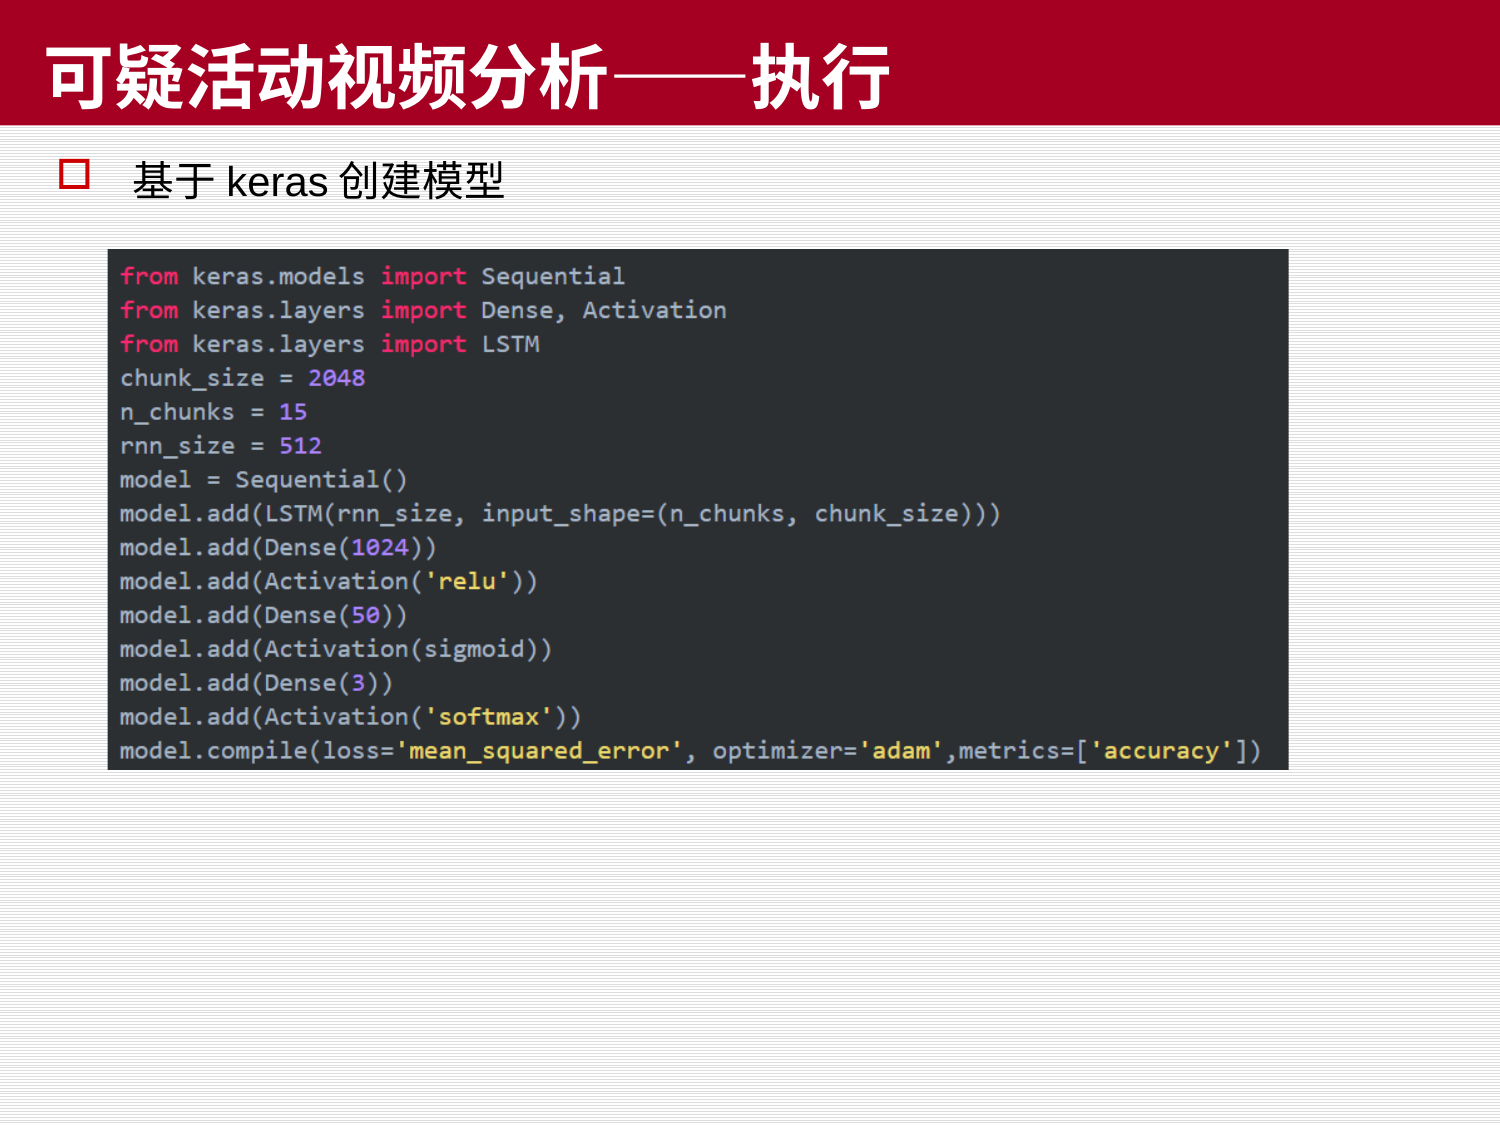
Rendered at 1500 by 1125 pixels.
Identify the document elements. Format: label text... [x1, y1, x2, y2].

title 可疑活动视频分析——执行 [0, 0, 1500, 126]
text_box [107, 248, 1289, 770]
list 基于keras创建模型 [40, 136, 1460, 1024]
